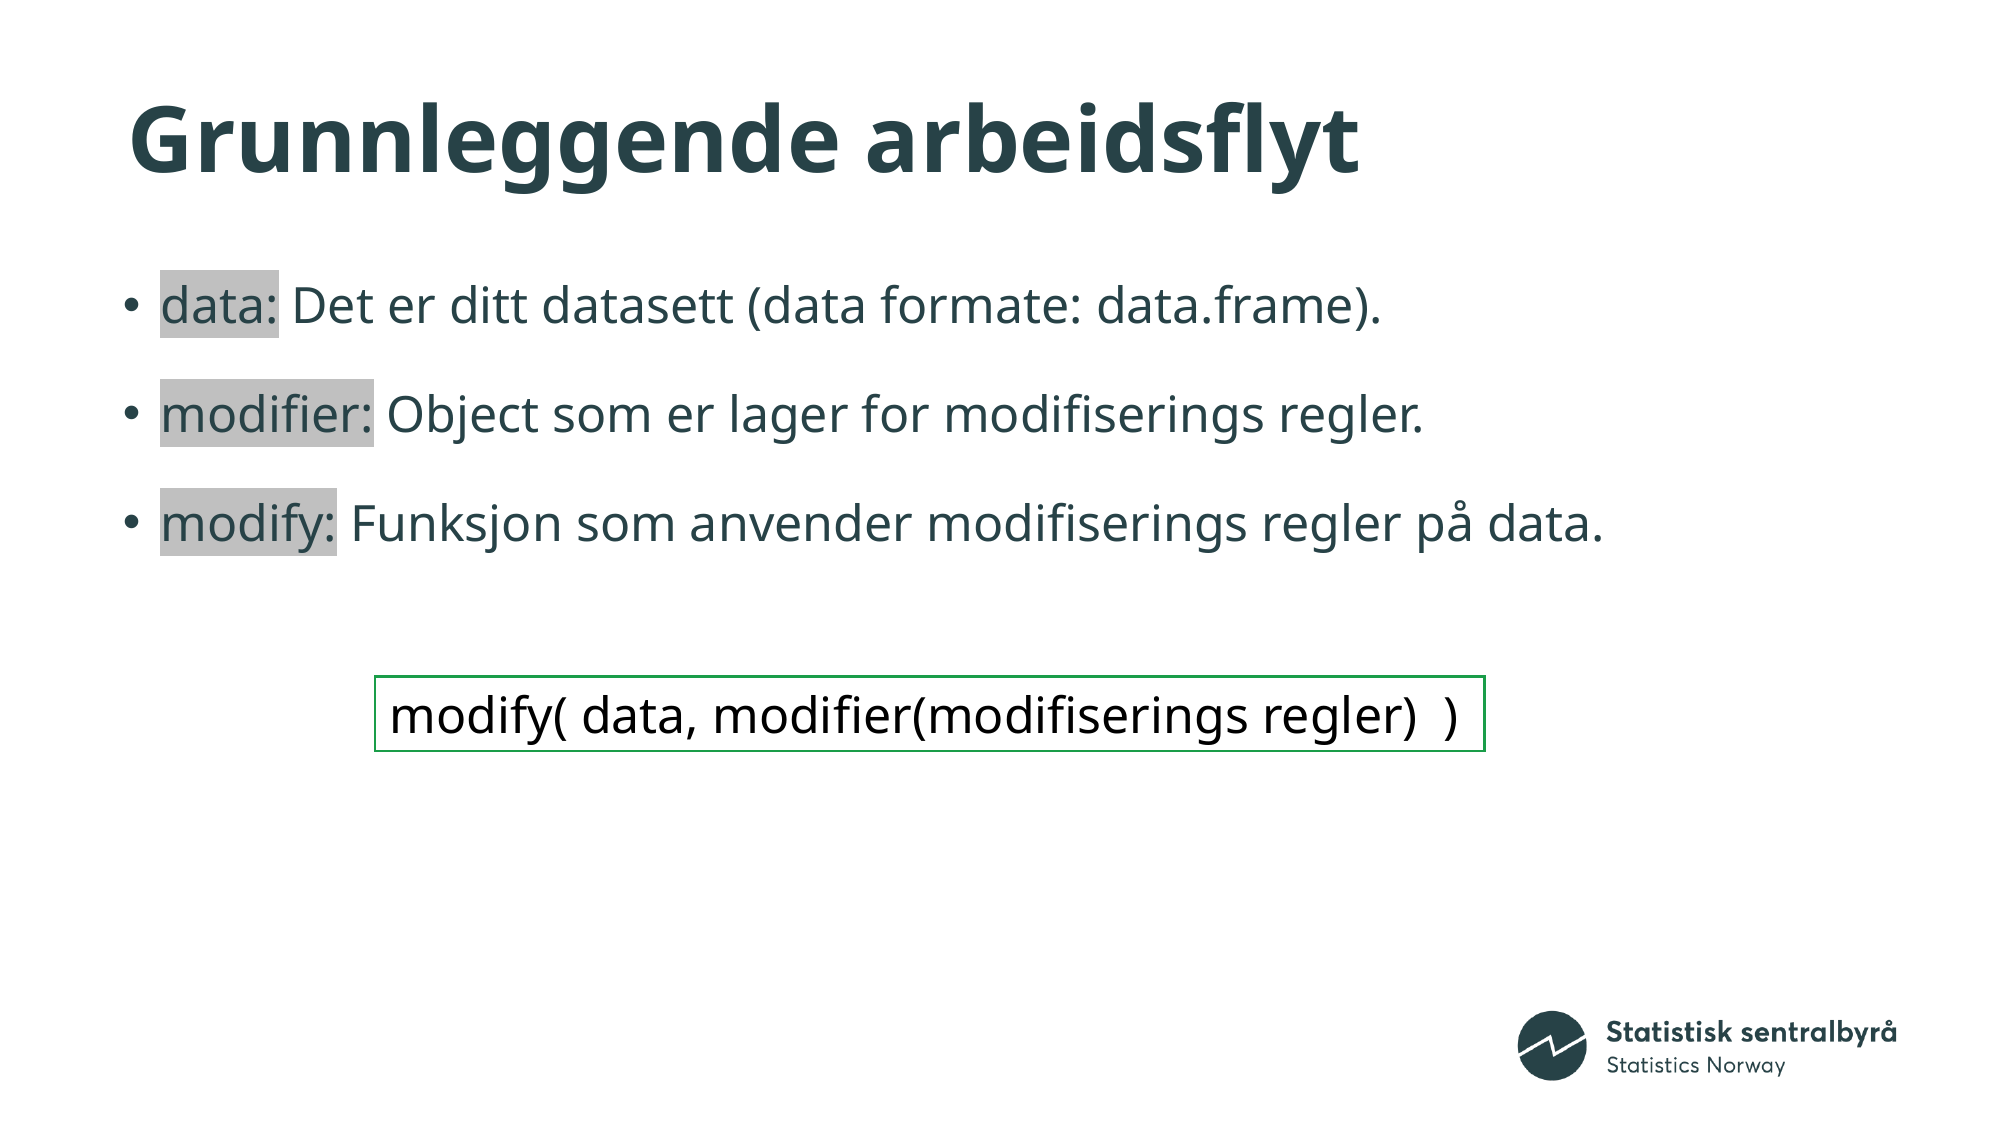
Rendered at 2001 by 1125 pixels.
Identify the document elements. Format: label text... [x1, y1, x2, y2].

picture [1503, 995, 2000, 1125]
text_box modify( data, modifier(modifiserings regler) ) [374, 675, 1486, 752]
title Grunnleggende arbeidsflyt [112, 25, 1463, 236]
list data: Det er ditt datasett (data formate: data.frame). modifier: Object som er lager for modifiserings regler. modify: Funksjon som anvender modifiserings regler på data. [107, 236, 1901, 571]
